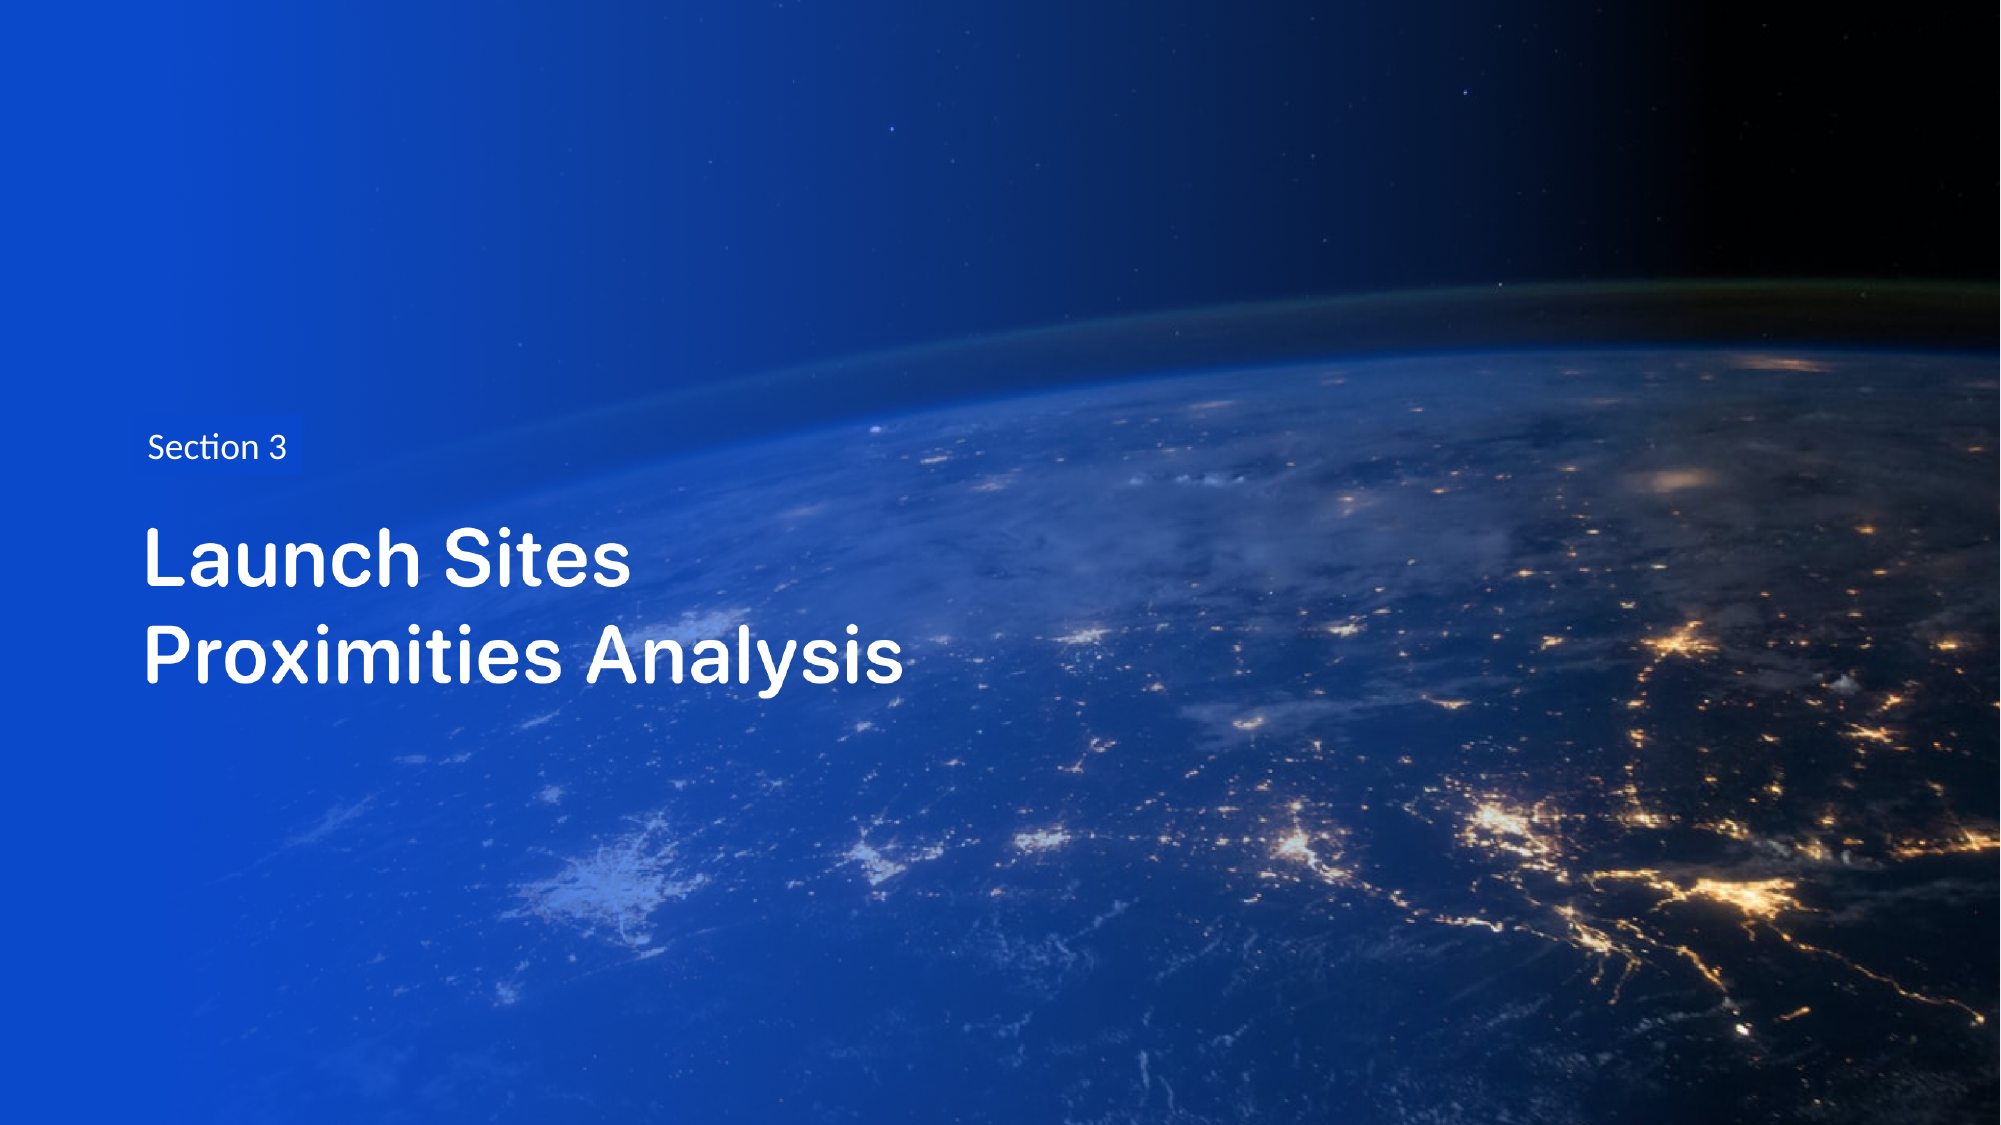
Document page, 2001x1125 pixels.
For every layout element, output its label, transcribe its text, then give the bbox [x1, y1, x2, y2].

picture [0, 0, 2001, 1125]
text_box Section 3 [132, 414, 303, 475]
